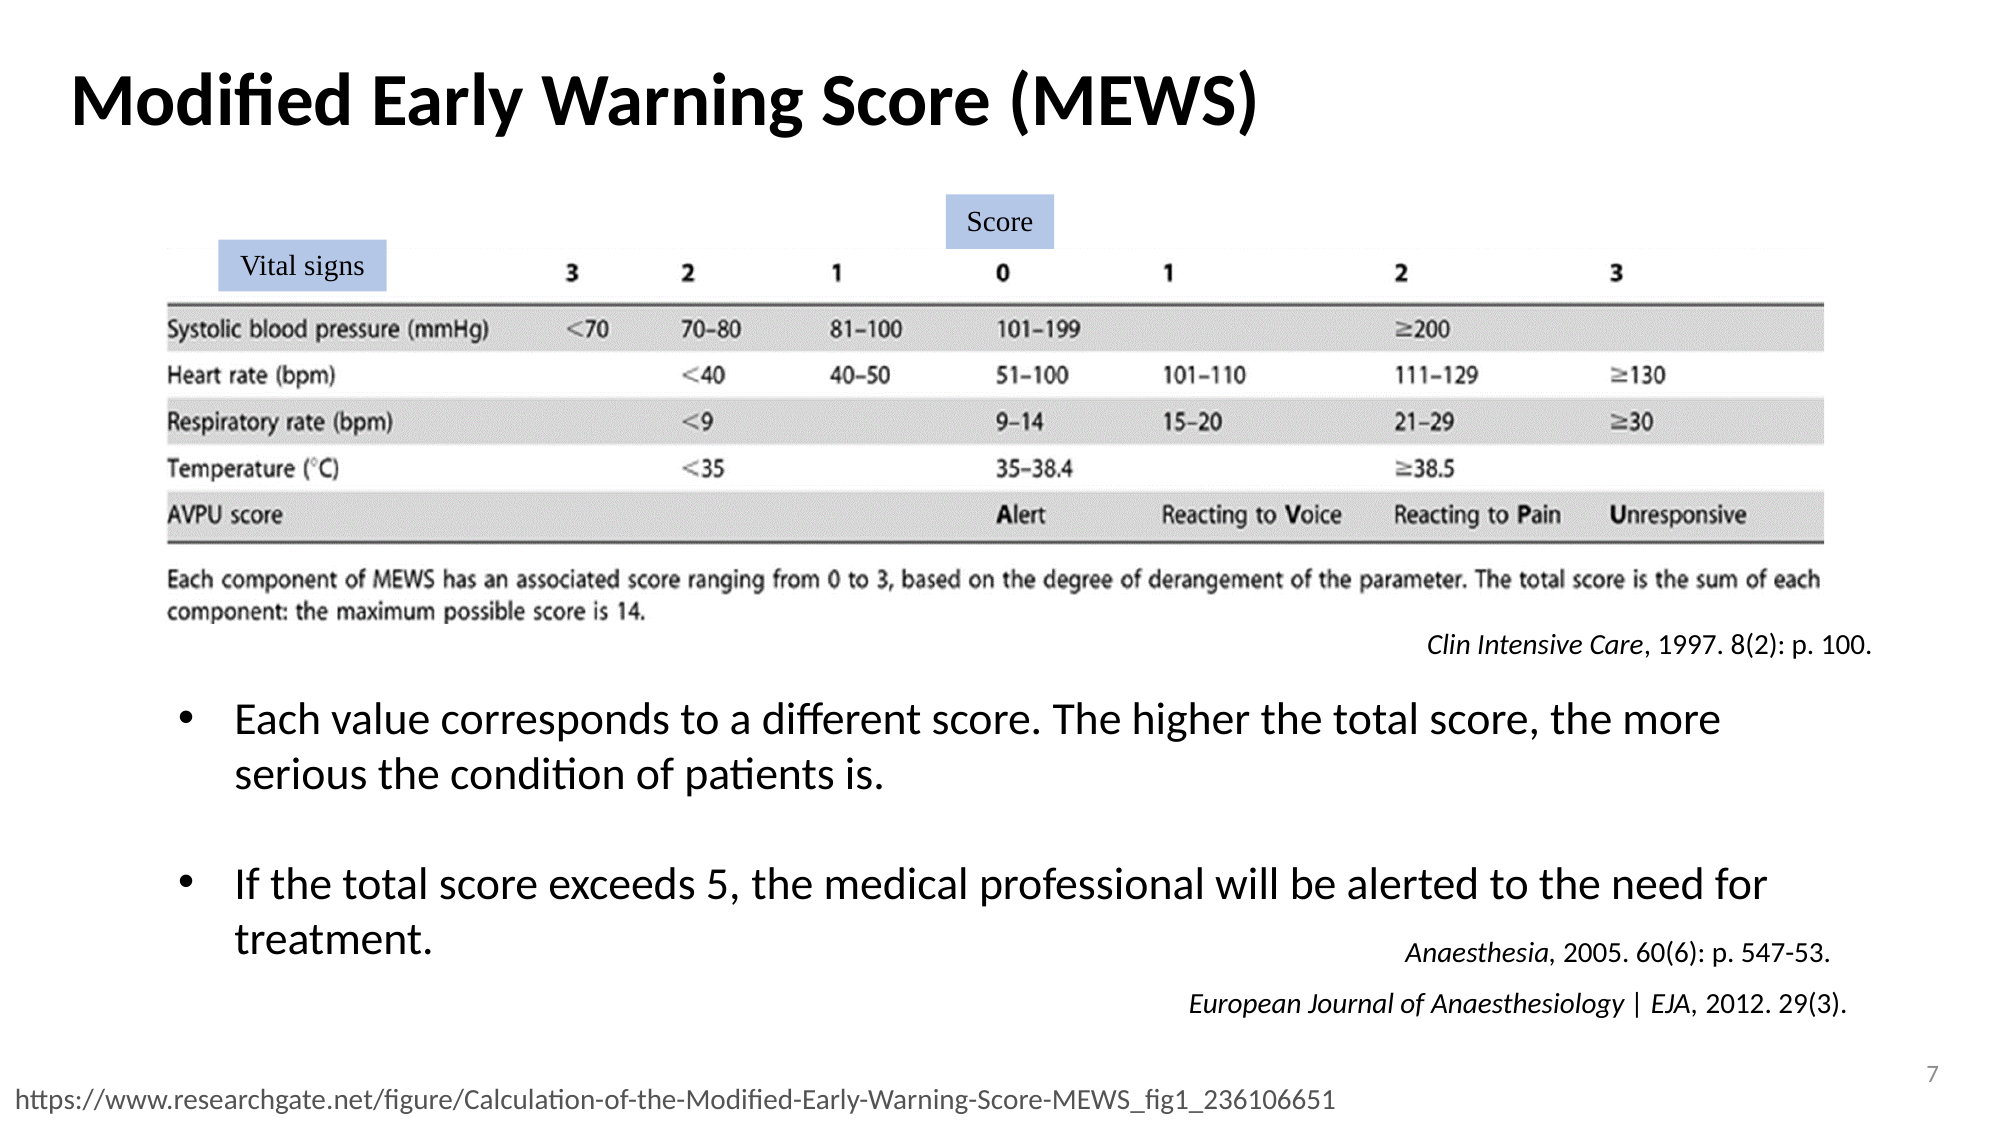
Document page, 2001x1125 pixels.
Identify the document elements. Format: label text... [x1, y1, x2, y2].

text_box https://www.researchgate.net/figure/Calculation-of-the-Modified-Early-Warning-Score-MEWS_fig1_236106651 [0, 1072, 1730, 1123]
text_box If the total score exceeds 5, the medical professional will be alerted to the need for treatment. [163, 846, 1926, 971]
text_box European Journal of Anaesthesiology | EJA, 2012. 29(3). [1174, 976, 1925, 1027]
text_box Modified Early Warning Score (MEWS) [55, 43, 1349, 149]
slide_number 7 [1504, 1042, 1955, 1103]
picture [163, 246, 1825, 624]
text_box Each value corresponds to a different score. The higher the total score, the more serious the condition of patients is. [163, 681, 1859, 806]
text_box Score [945, 194, 1055, 246]
text_box Clin Intensive Care, 1997. 8(2): p. 100. [1412, 618, 2000, 668]
text_box Anaesthesia, 2005. 60(6): p. 547-53. [1390, 926, 2000, 976]
text_box Vital signs [218, 239, 387, 246]
